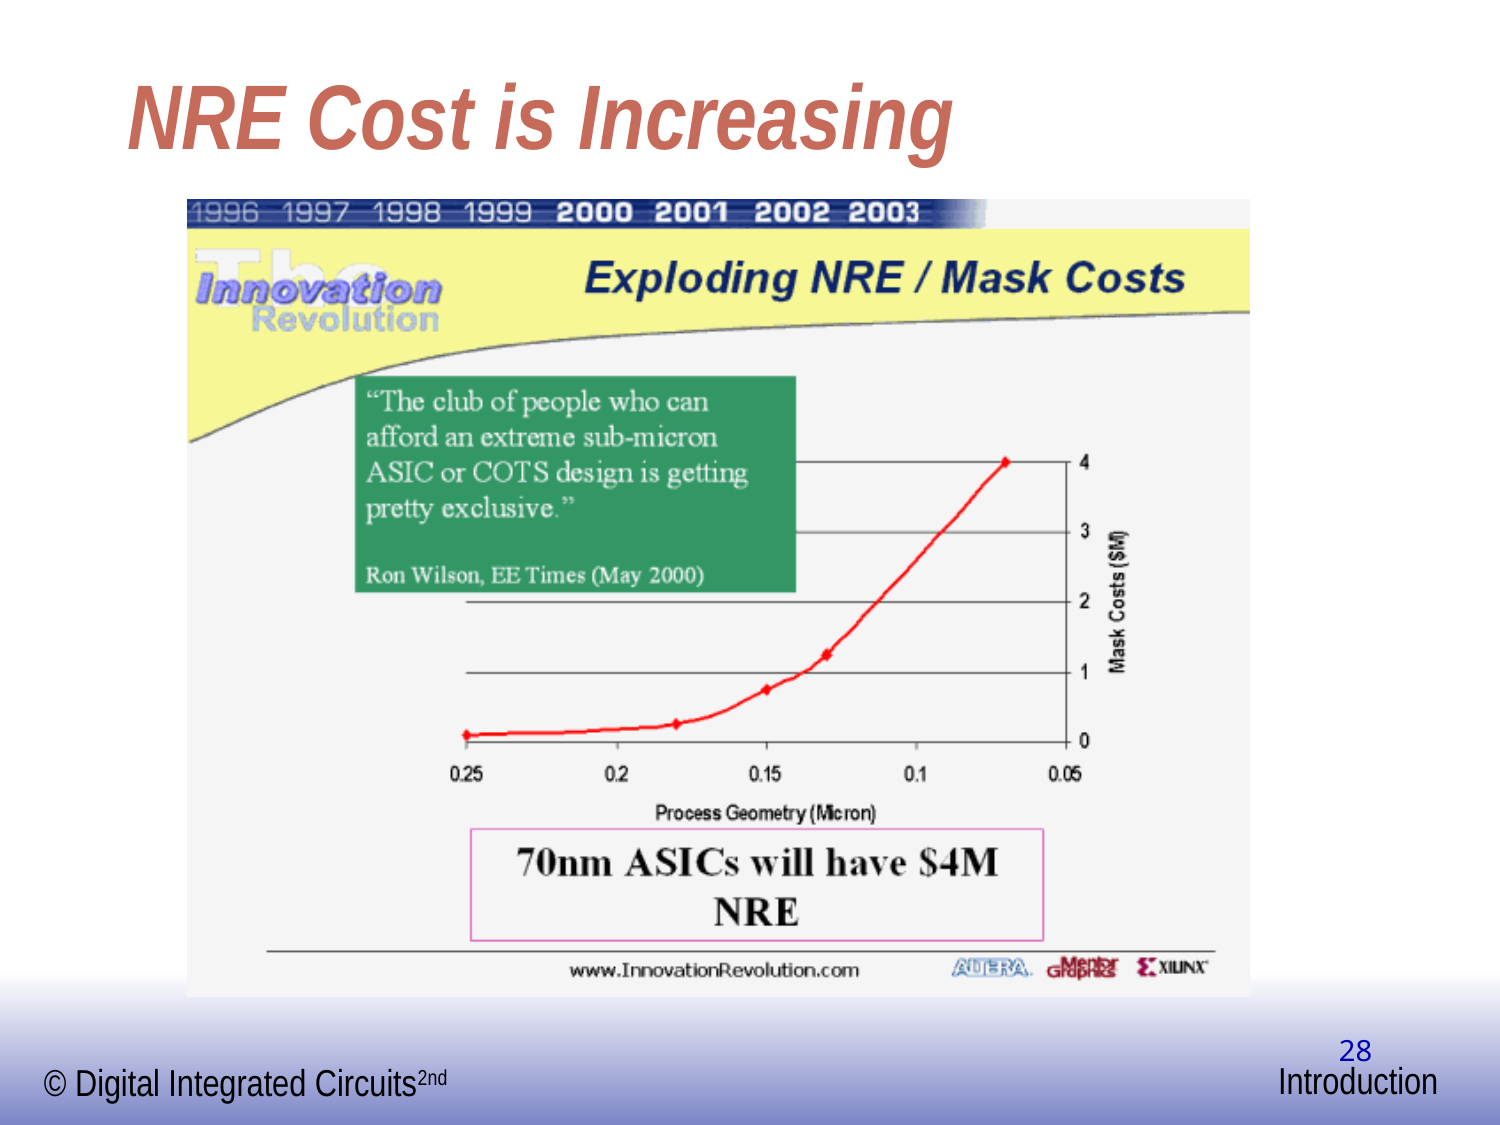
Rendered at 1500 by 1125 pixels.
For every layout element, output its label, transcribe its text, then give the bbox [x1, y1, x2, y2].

picture [187, 199, 1250, 997]
title NRE Cost is Increasing [112, 37, 1388, 175]
slide_number 28 [1074, 1025, 1388, 1100]
